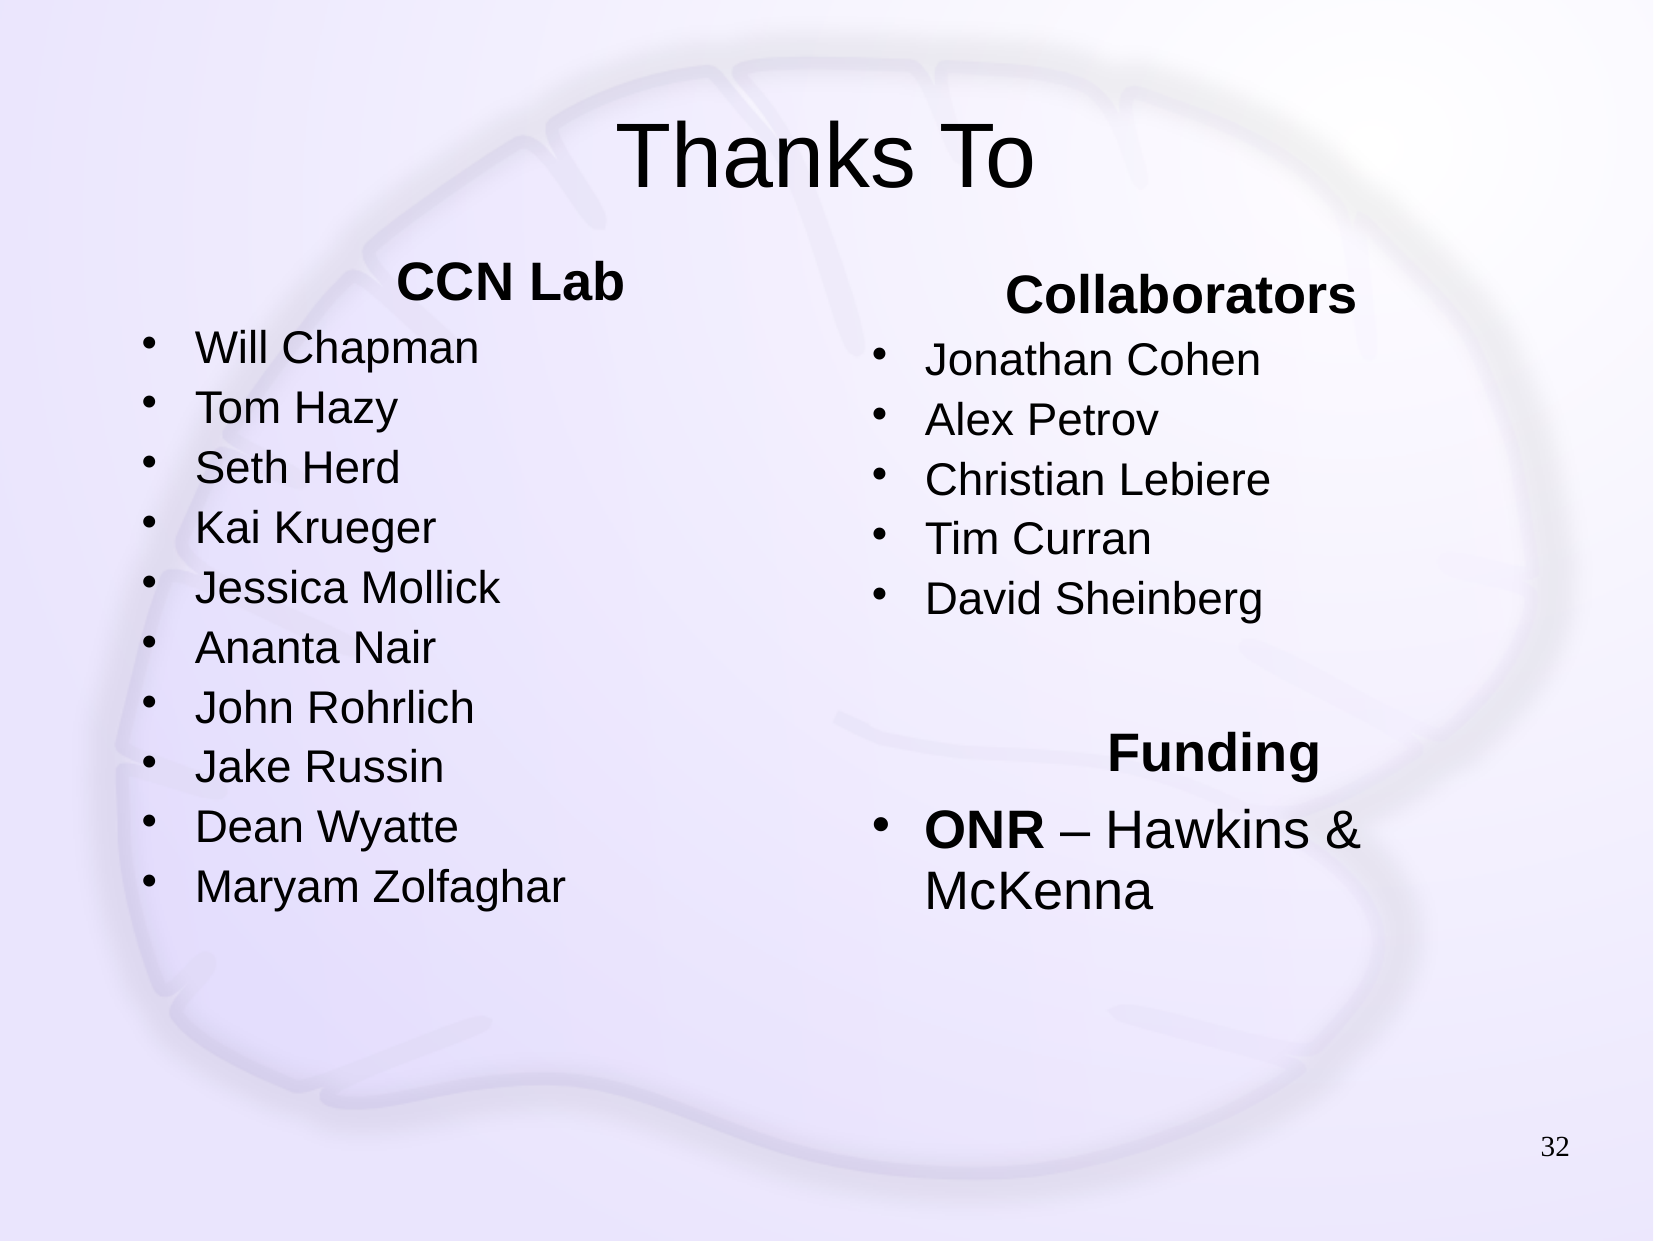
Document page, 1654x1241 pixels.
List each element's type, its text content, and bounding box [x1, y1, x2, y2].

text_box Collaborators Jonathan Cohen Alex Petrov Christian Lebiere Tim Curran David Sheinberg [854, 269, 1492, 700]
picture [0, 0, 1654, 1241]
text_box Funding ONR – Hawkins & McKenna [854, 720, 1558, 1038]
title Thanks To [82, 56, 1571, 250]
list CCN Lab Will Chapman Tom Hazy Seth Herd Kai Krueger Jessica Mollick Ananta Nair John Rohrlich Jake Russin Dean Wyatte Maryam Zolfaghar [123, 248, 882, 1126]
slide_number 32 [1184, 1129, 1571, 1216]
